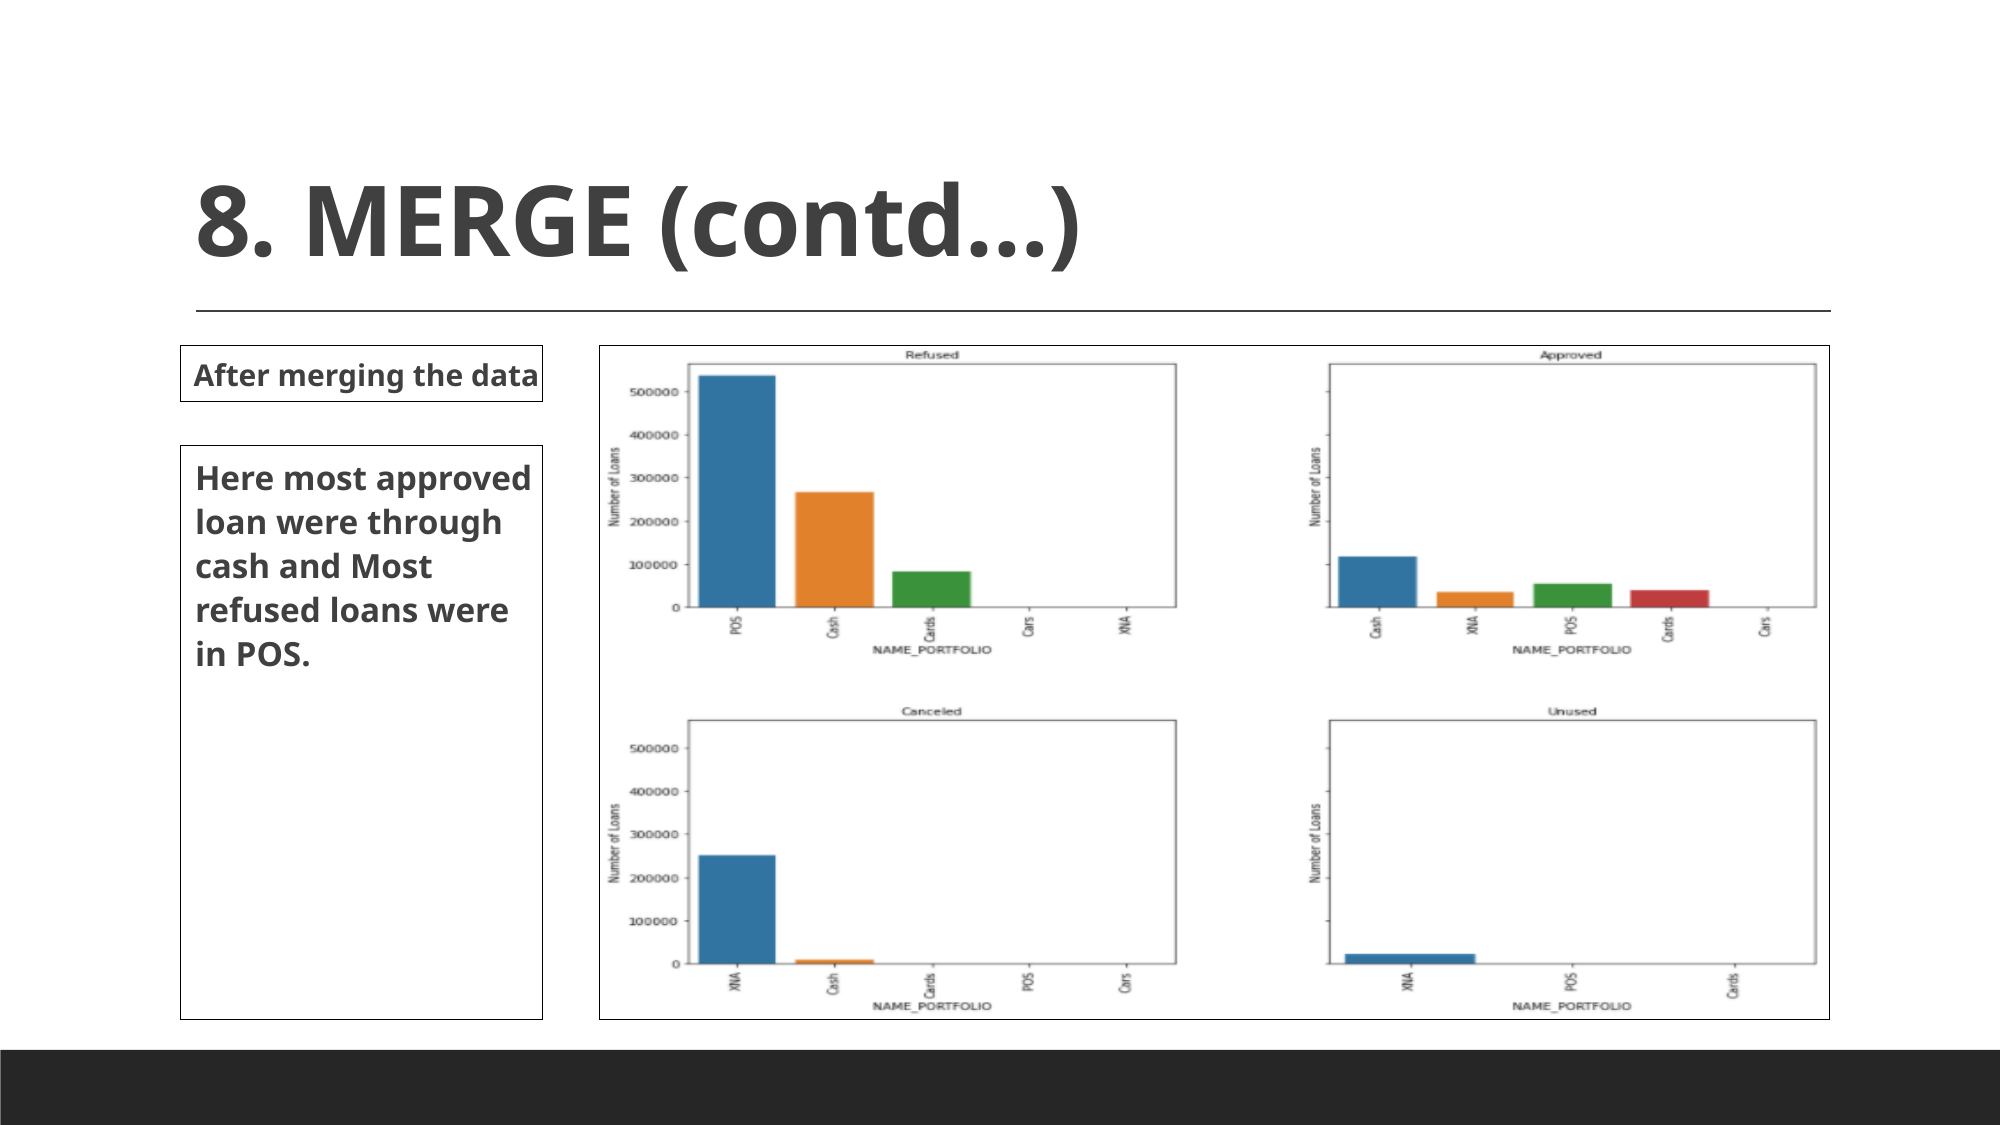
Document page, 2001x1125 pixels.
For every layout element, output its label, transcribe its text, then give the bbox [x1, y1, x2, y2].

text_box Here most approved loan were through cash and Most refused loans were in POS. [180, 445, 543, 1020]
picture [598, 345, 1831, 1021]
list After merging the data [180, 345, 543, 402]
title 8. MERGE (contd…) [180, 47, 1830, 285]
